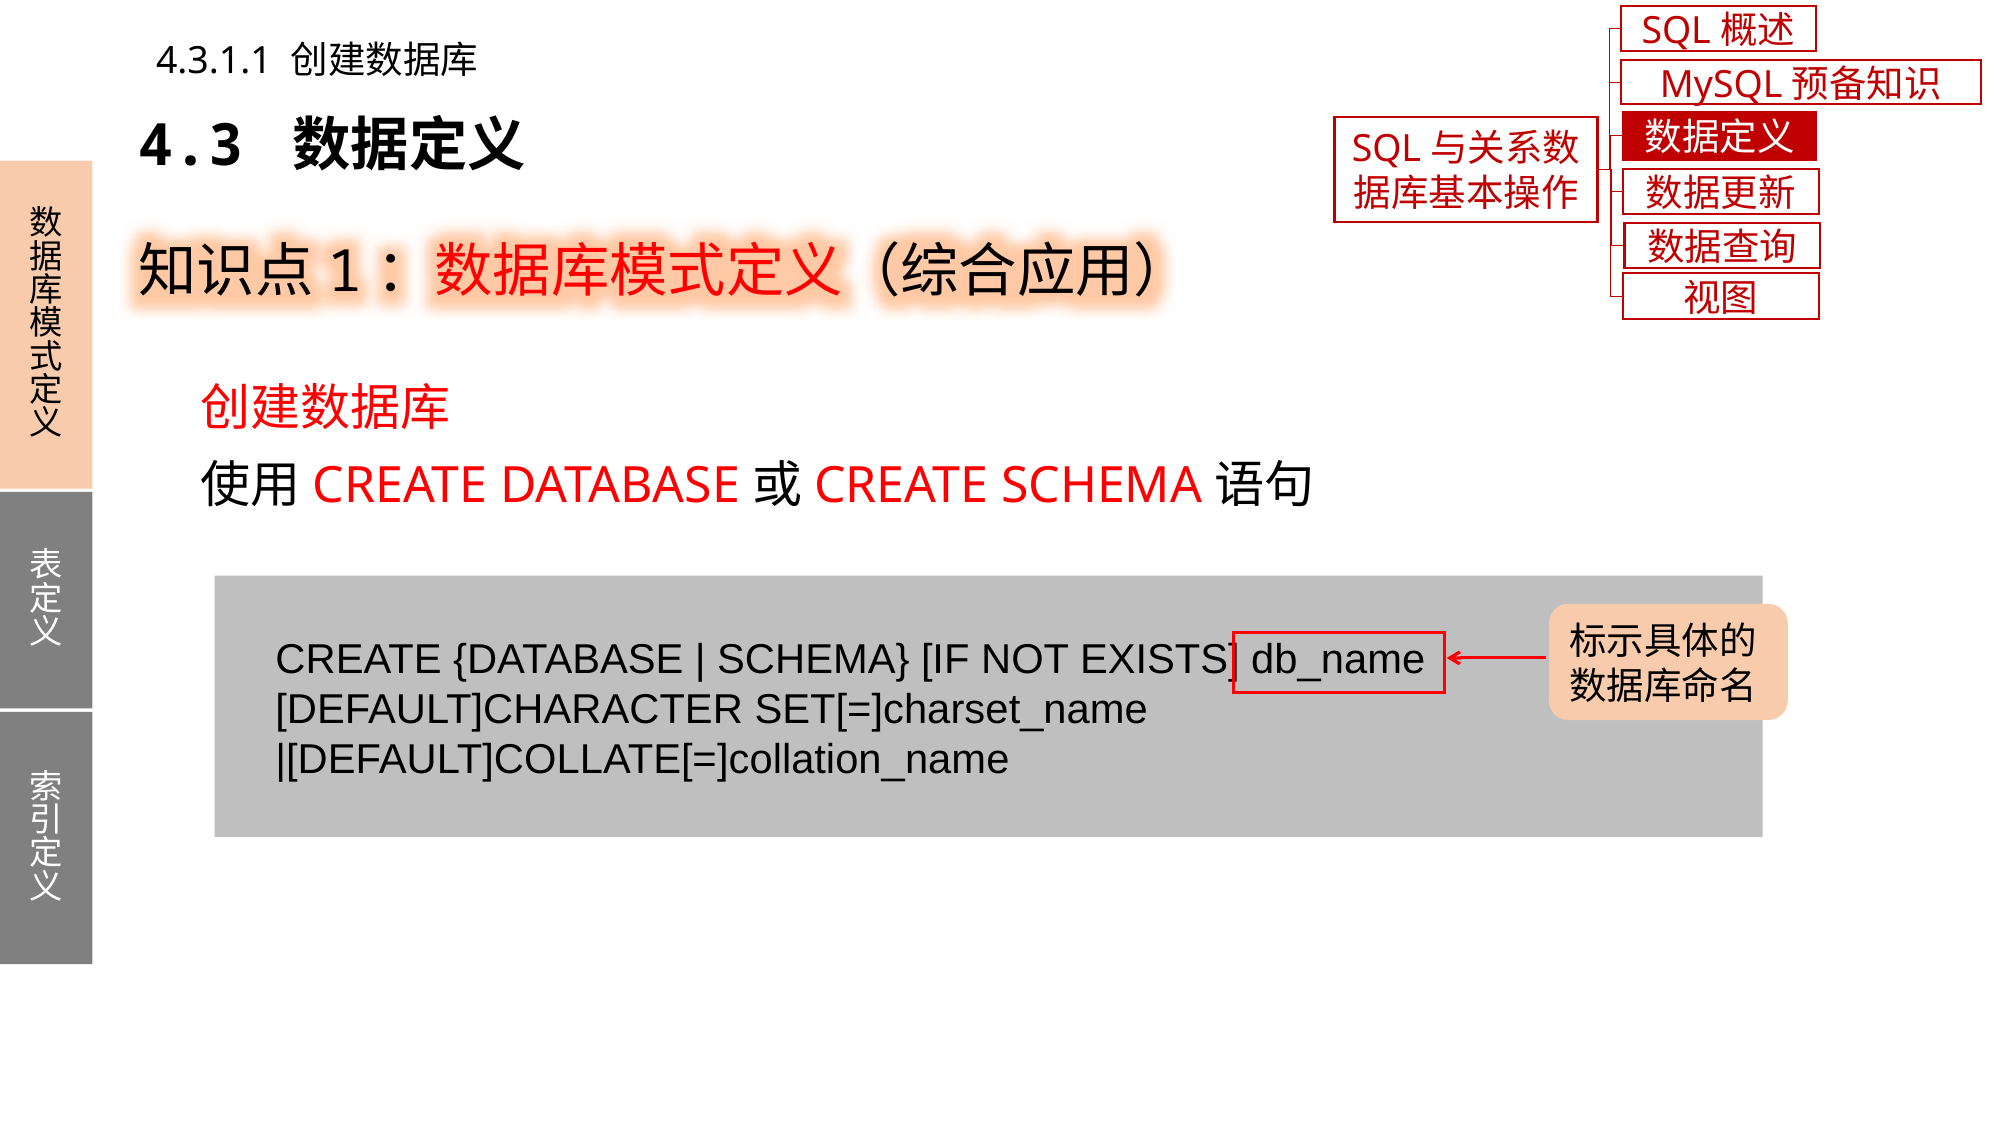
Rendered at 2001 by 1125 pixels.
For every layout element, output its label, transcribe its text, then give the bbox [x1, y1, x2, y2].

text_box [0, 160, 93, 965]
text_box 4.3.1.1 创建数据库 [141, 28, 493, 89]
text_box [1597, 169, 1623, 297]
text_box CREATE {DATABASE | SCHEMA} [IF NOT EXISTS] db_name [DEFAULT]CHARACTER SET[=]charset_name |[DEFAULT]COLLATE[=]collation_name [214, 575, 1764, 838]
text_box 数据查询 [1623, 222, 1821, 269]
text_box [120, 167, 1333, 172]
text_box 数据更新 [1623, 168, 1820, 215]
text_box SQL概述 [1620, 5, 1817, 52]
text_box SQL与关系数据库基本操作 [1333, 116, 1597, 223]
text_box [1597, 82, 1621, 135]
text_box 4.3 数据定义 [120, 97, 1568, 153]
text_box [118, 170, 1949, 335]
text_box 创建数据库 使用CREATE DATABASE或CREATE SCHEMA语句 [186, 350, 1827, 520]
text_box 视图 [1622, 272, 1820, 320]
text_box MySQL预备知识 [1621, 59, 1982, 105]
text_box 标示具体的数据库命名 [1548, 603, 1788, 721]
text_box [1597, 135, 1623, 169]
text_box 知识点1：数据库模式定义（综合应用） [120, 172, 1945, 329]
text_box 数据定义 [1622, 111, 1817, 161]
text_box [1233, 632, 1445, 693]
text_box 4.1 SQL概述 [114, 166, 1954, 339]
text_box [1597, 28, 1621, 82]
